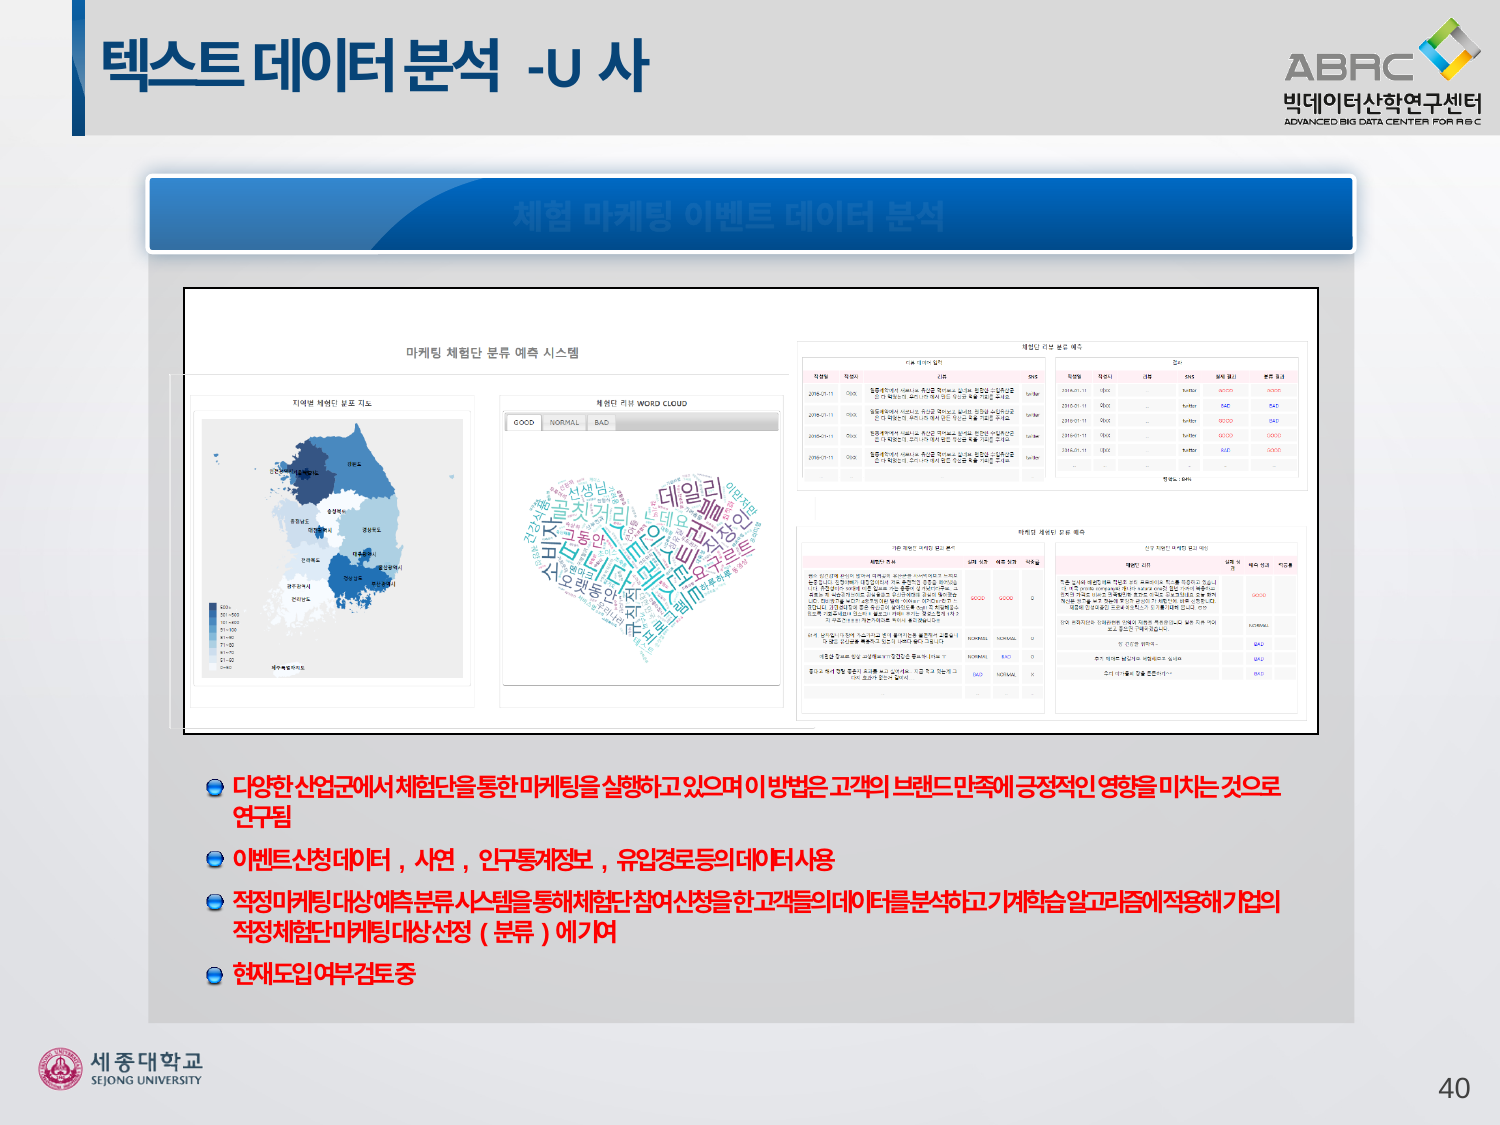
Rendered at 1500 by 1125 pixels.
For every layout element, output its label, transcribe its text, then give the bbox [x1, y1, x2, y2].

list 텍스트 데이터 분석 - U사 [84, 27, 1439, 111]
text_box 다양한 산업군에서 체험단을 통한 마케팅을 실행하고 있으며 이 방법은 고객의 브랜드 만족에 긍정적인 영향을 미치는 것으로 연구됨 이벤트 신청 데이터, 사연, 인구통계정보, 유입경로 등의 데이터 사용 적정 마케팅 대상 예측 분류 시스템을 통해 체험단 참여 신청을 한 고객들의 데이터를 분석하고 기계학습 알고리즘에 적용해 기업의 적정 체험단 마케팅 대상 선정(분류)에 기여 현재 도입 여부 검토 중 [217, 764, 1294, 997]
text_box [147, 175, 1355, 254]
text_box [147, 264, 1356, 1024]
picture [0, 0, 1500, 1125]
text_box [183, 287, 1319, 735]
